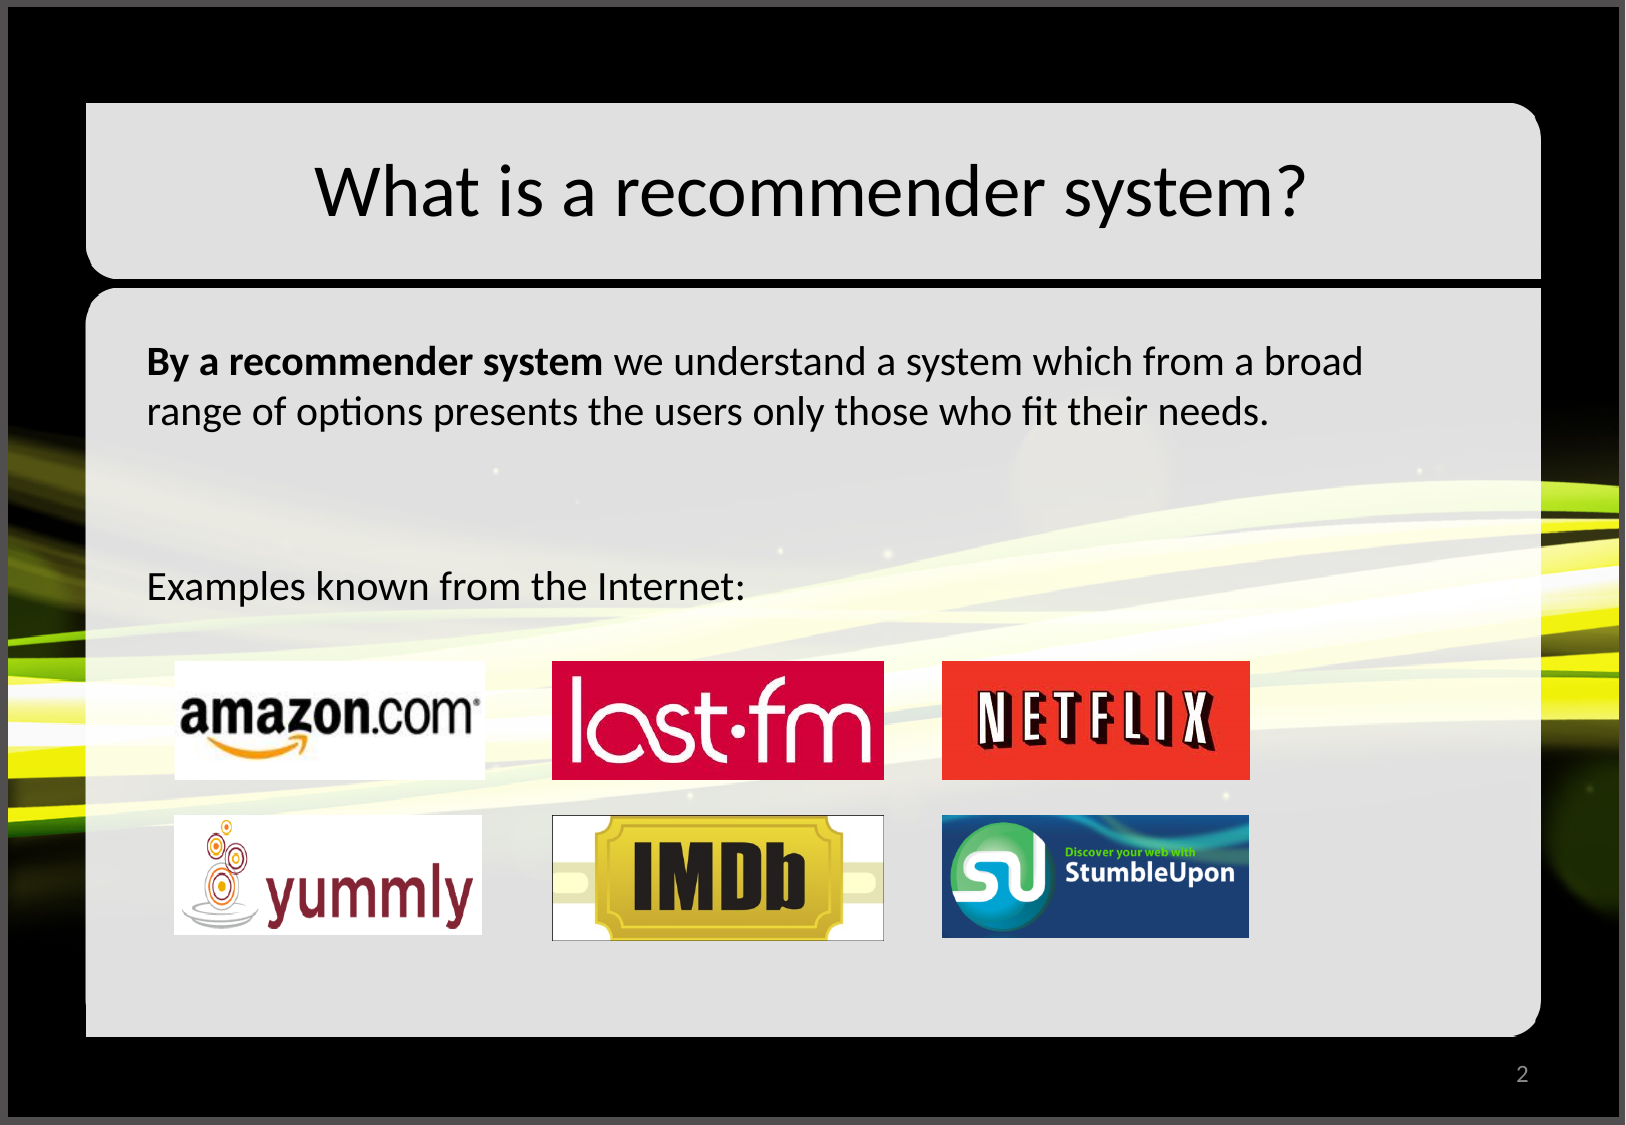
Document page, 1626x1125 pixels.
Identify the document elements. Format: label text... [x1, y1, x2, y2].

title What is a recommender system? [80, 107, 1544, 266]
list By a recommender system we understand a system which from a broad range of options presents the users only those who fit their needs. Examples known from the Internet: [131, 326, 1451, 516]
picture [0, 0, 1626, 1125]
slide_number 2 [1164, 1042, 1544, 1103]
